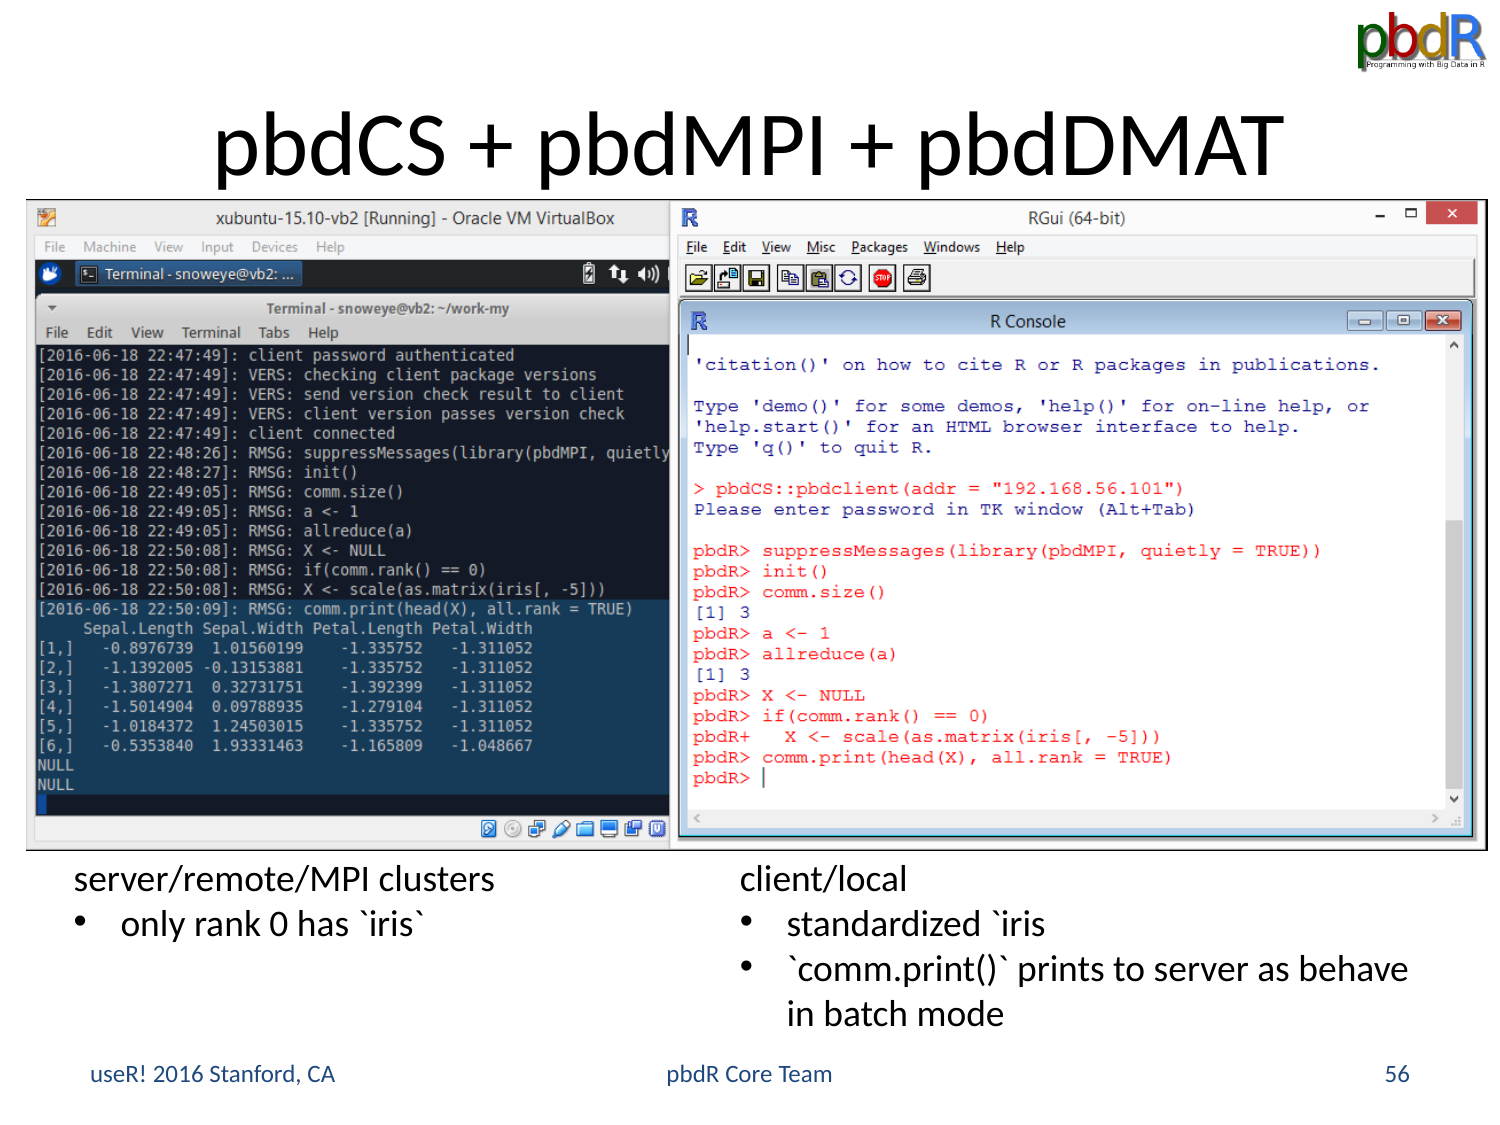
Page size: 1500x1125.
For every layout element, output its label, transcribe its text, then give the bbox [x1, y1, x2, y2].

footer pbdR Core Team [512, 1042, 988, 1103]
text_box client/local standardized `iris `comm.print()` prints to server as behave in batch mode [725, 859, 1446, 1041]
picture [26, 199, 1488, 851]
text_box server/remote/MPI clusters only rank 0 has `iris` [58, 859, 511, 996]
slide_number useR! 2016 Stanford, CA [75, 1042, 425, 1103]
slide_number 56 [1074, 1042, 1425, 1103]
title pbdCS + pbdMPI + pbdDMAT [75, 45, 1425, 198]
picture [1358, 12, 1488, 73]
